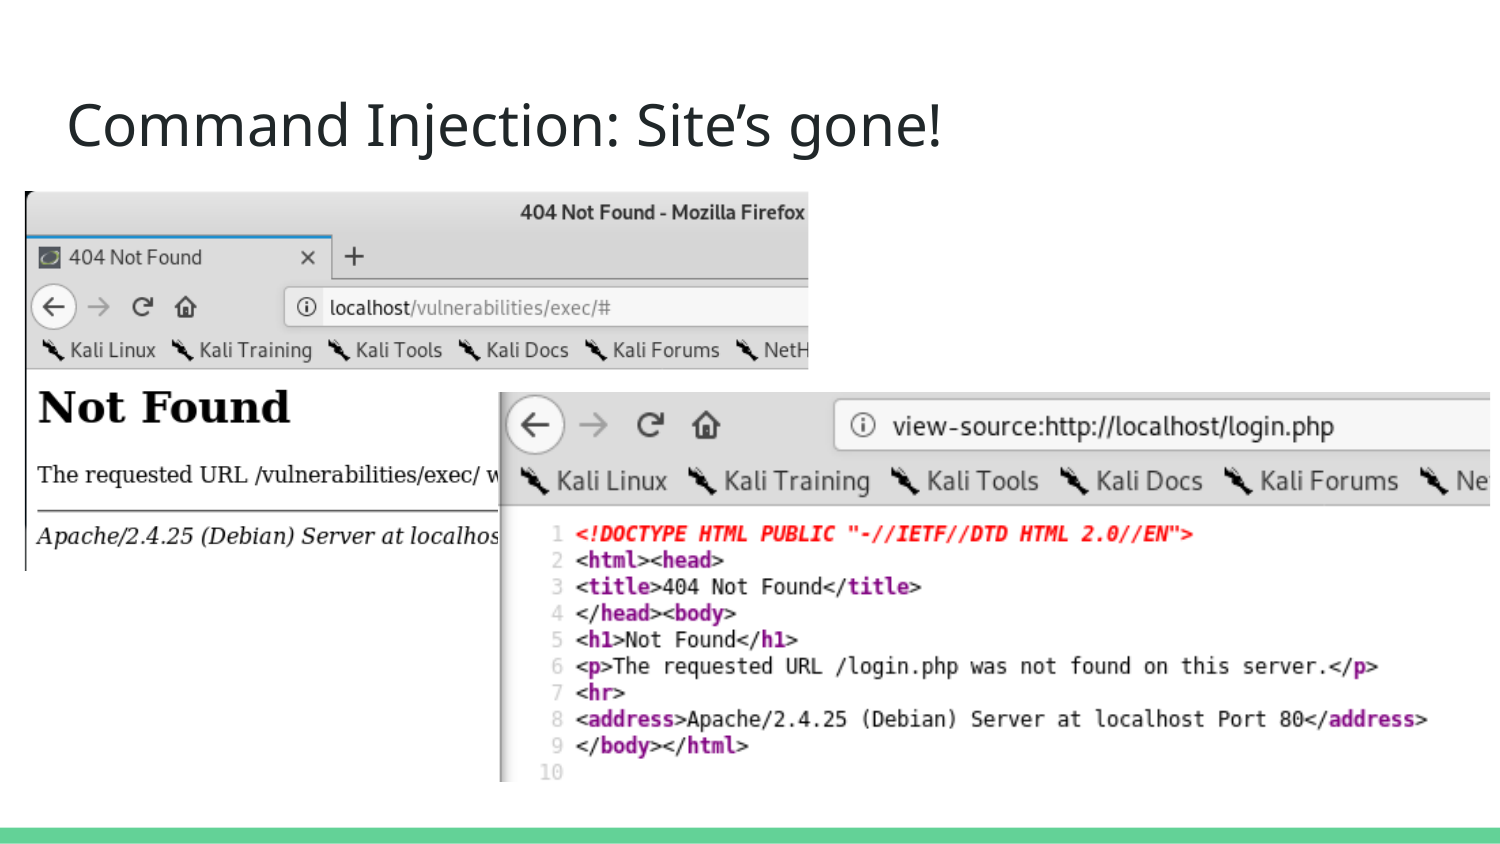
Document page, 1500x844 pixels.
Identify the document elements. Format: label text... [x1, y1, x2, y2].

picture [24, 191, 1491, 782]
title Command Injection: Site’s gone! [51, 72, 1449, 167]
